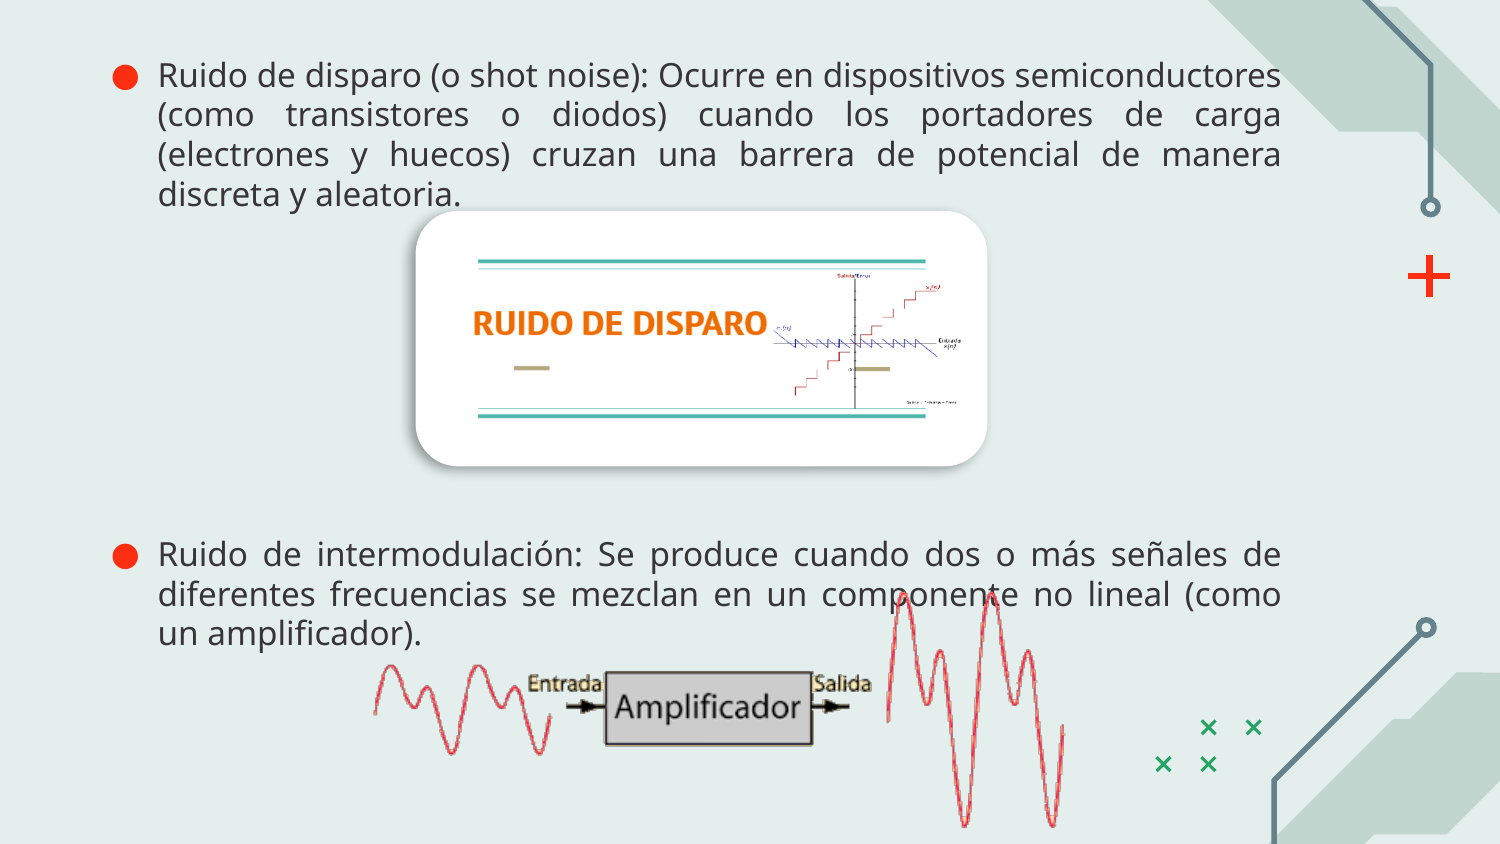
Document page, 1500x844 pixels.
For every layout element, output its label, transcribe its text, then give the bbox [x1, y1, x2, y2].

list Ruido de disparo (o shot noise): Ocurre en dispositivos semiconductores (como transistores o diodos) cuando los portadores de carga (electrones y huecos) cruzan una barrera de potencial de manera discreta y aleatoria. Ruido de intermodulación: Se produce cuando dos o más señales de diferentes frecuencias se mezclan en un componente no lineal (como un amplificador). [73, 38, 1299, 844]
picture [415, 210, 988, 467]
picture [324, 550, 1125, 844]
